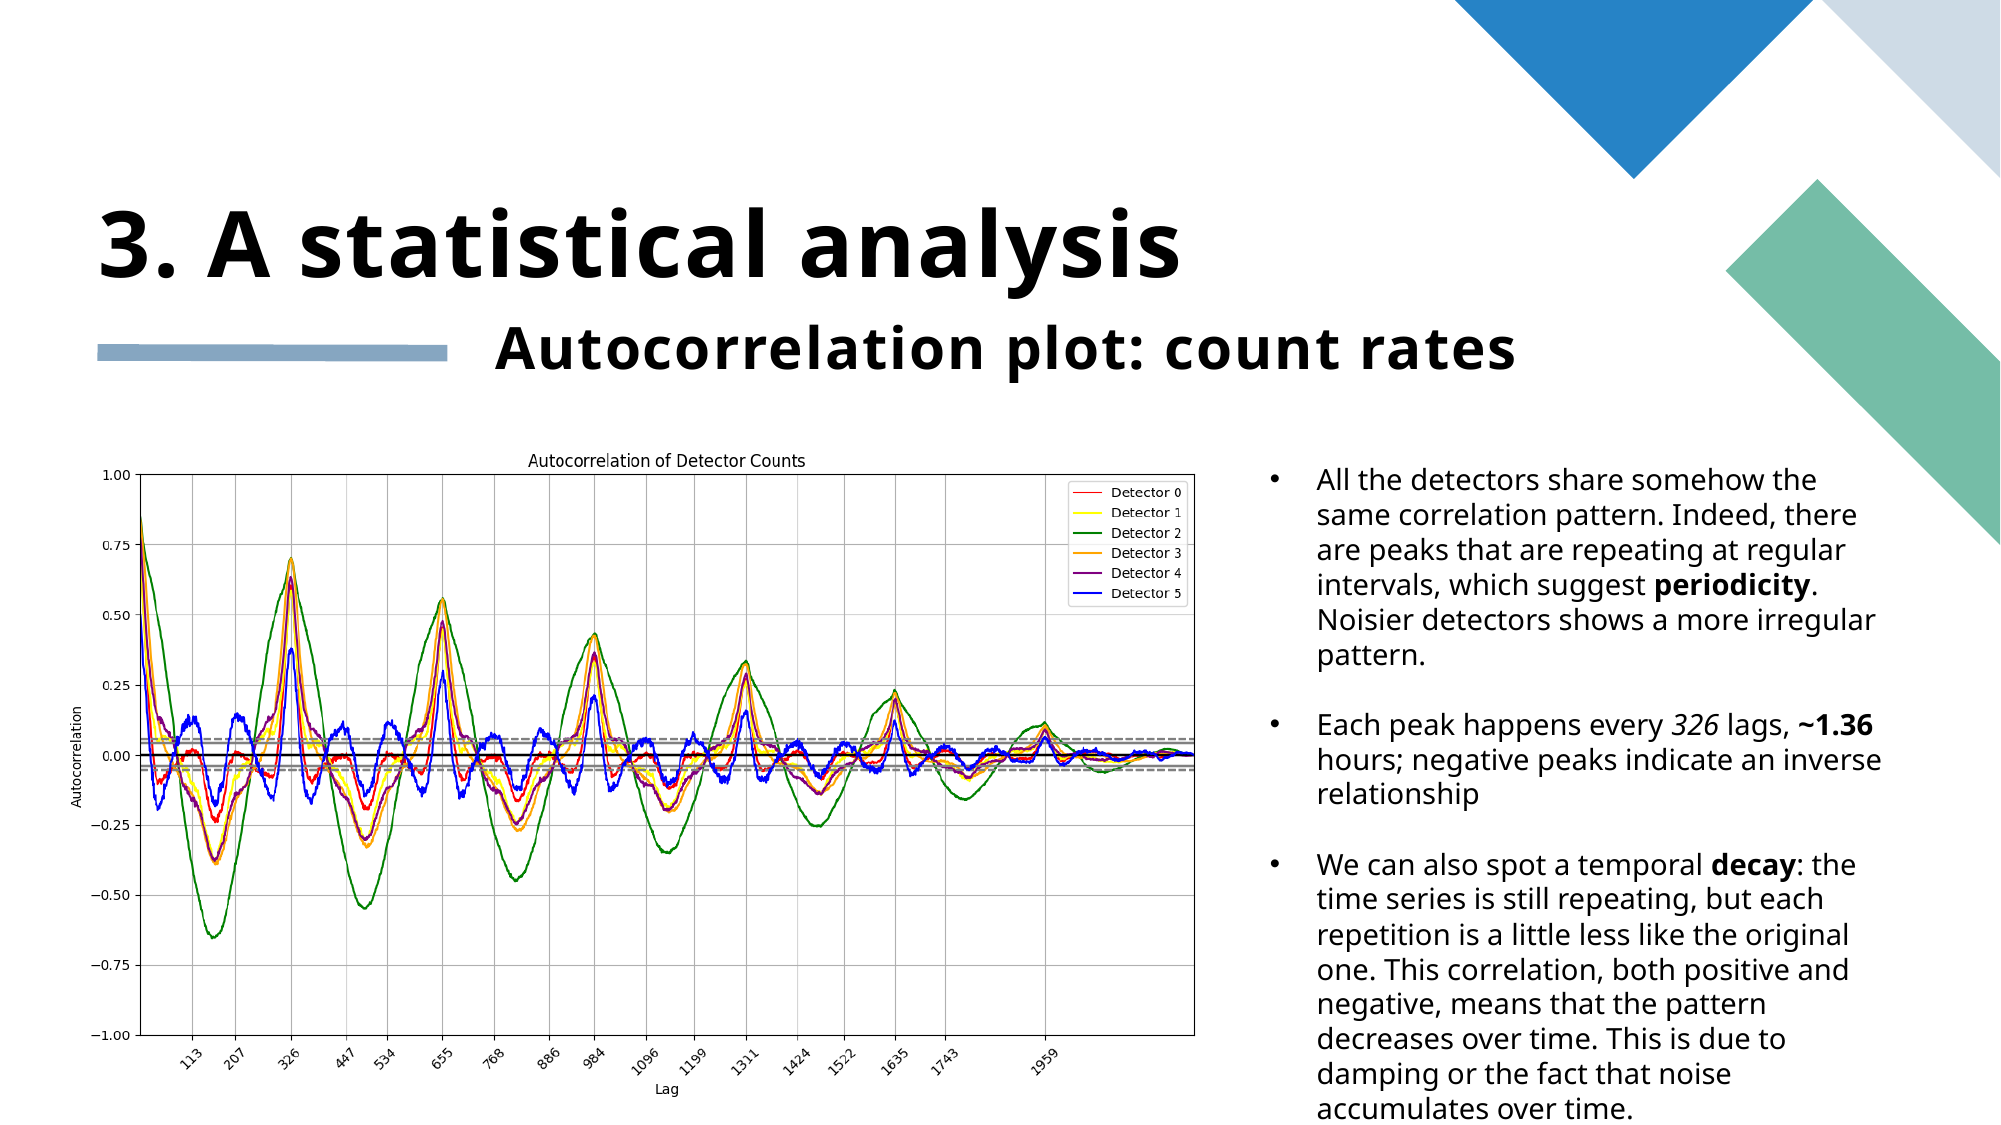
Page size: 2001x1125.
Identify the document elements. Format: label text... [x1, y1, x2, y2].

text_box Autocorrelation plot: count rates [495, 104, 2000, 381]
text_box All the detectors share somehow the same correlation pattern. Indeed, there are peaks that are repeating at regular intervals, which suggest periodicity. Noisier detectors shows a more irregular pattern. Each peak happens every 326 lags, ~1.36 hours; negative peaks indicate an inverse relationship We can also spot a temporal decay: the time series is still repeating, but each repetition is a little less like the original one. This correlation, both positive and negative, means that the pattern decreases over time. This is due to damping or the fact that noise accumulates over time. [1255, 453, 1904, 1125]
text_box 3. A statistical analysis [99, 19, 1883, 296]
picture [61, 443, 1202, 1106]
